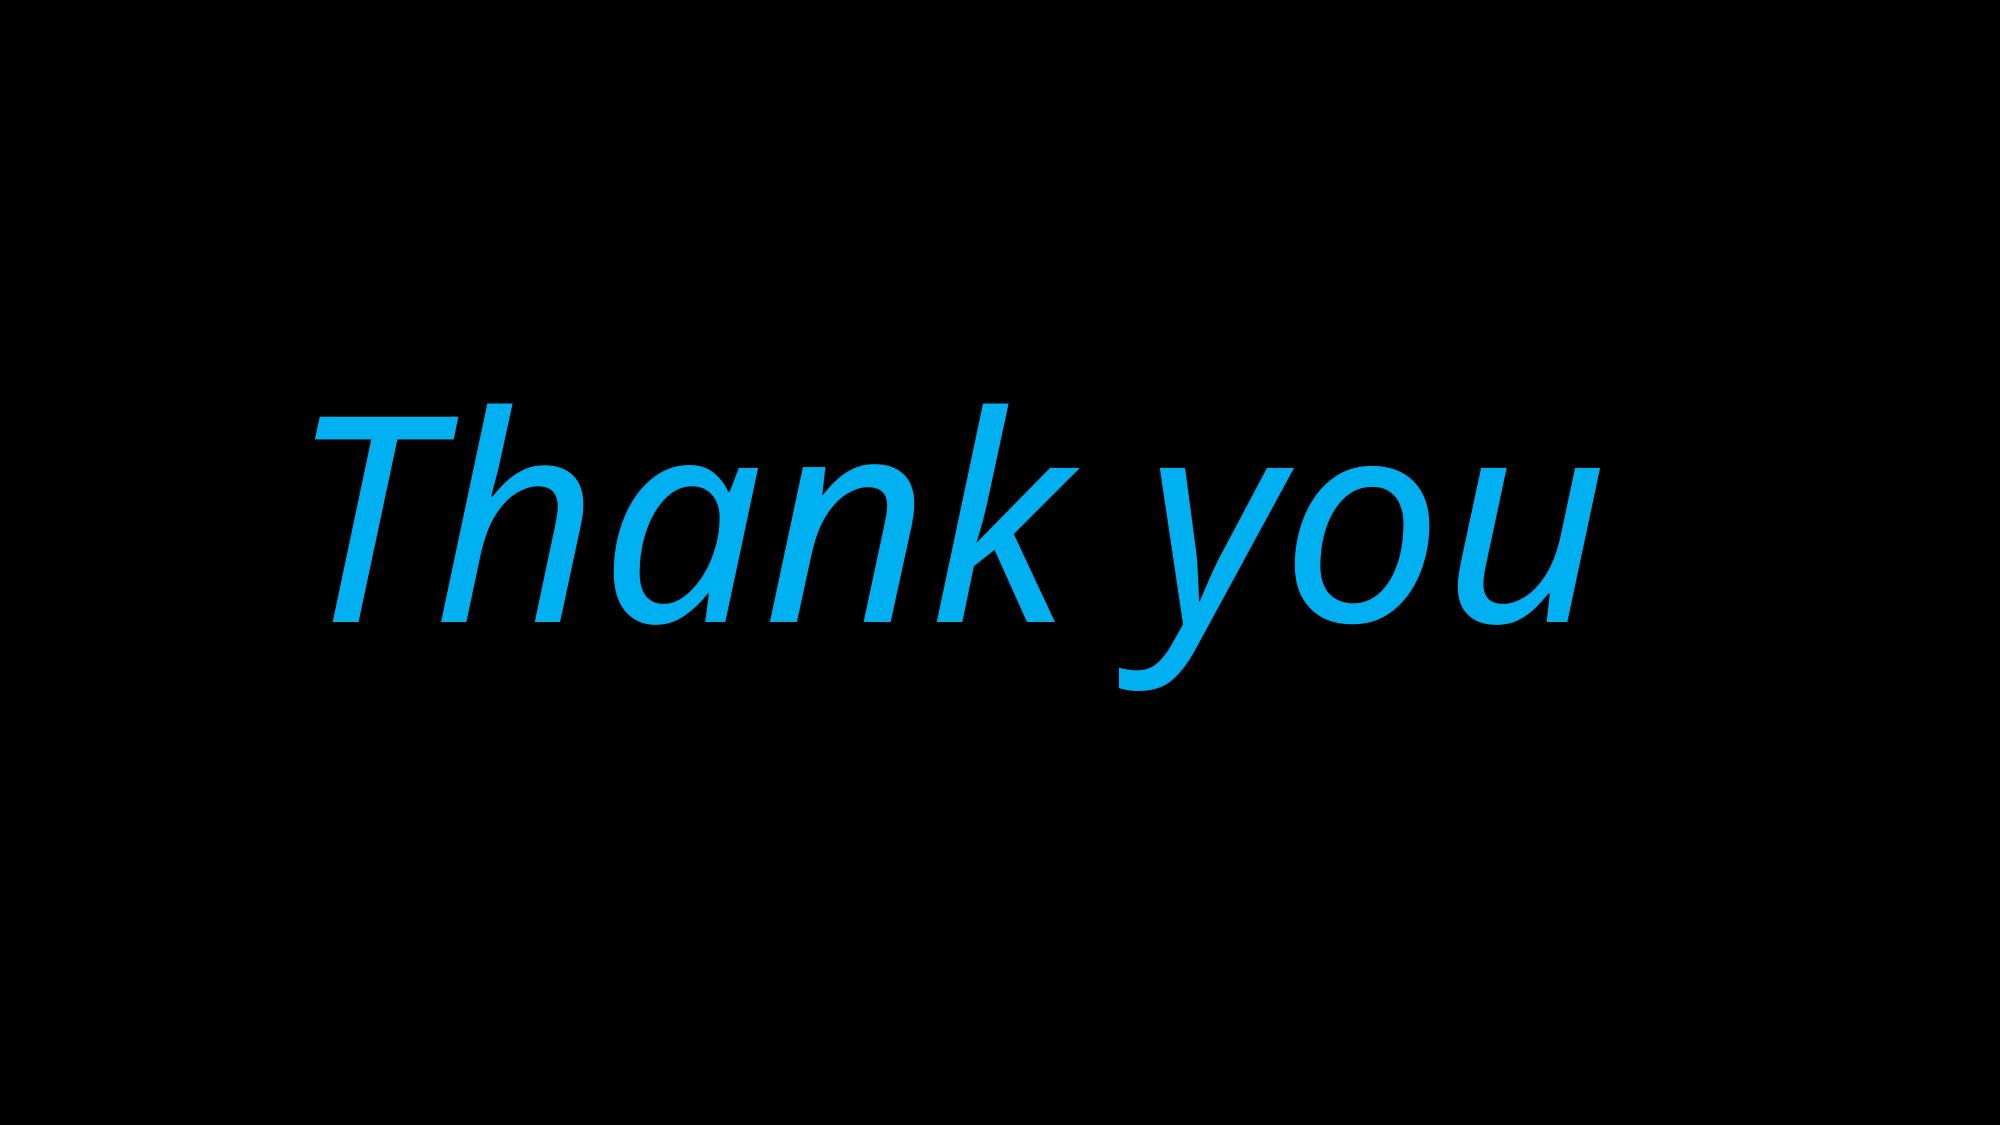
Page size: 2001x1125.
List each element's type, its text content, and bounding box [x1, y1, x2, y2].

text_box Thank you [262, 327, 1637, 688]
